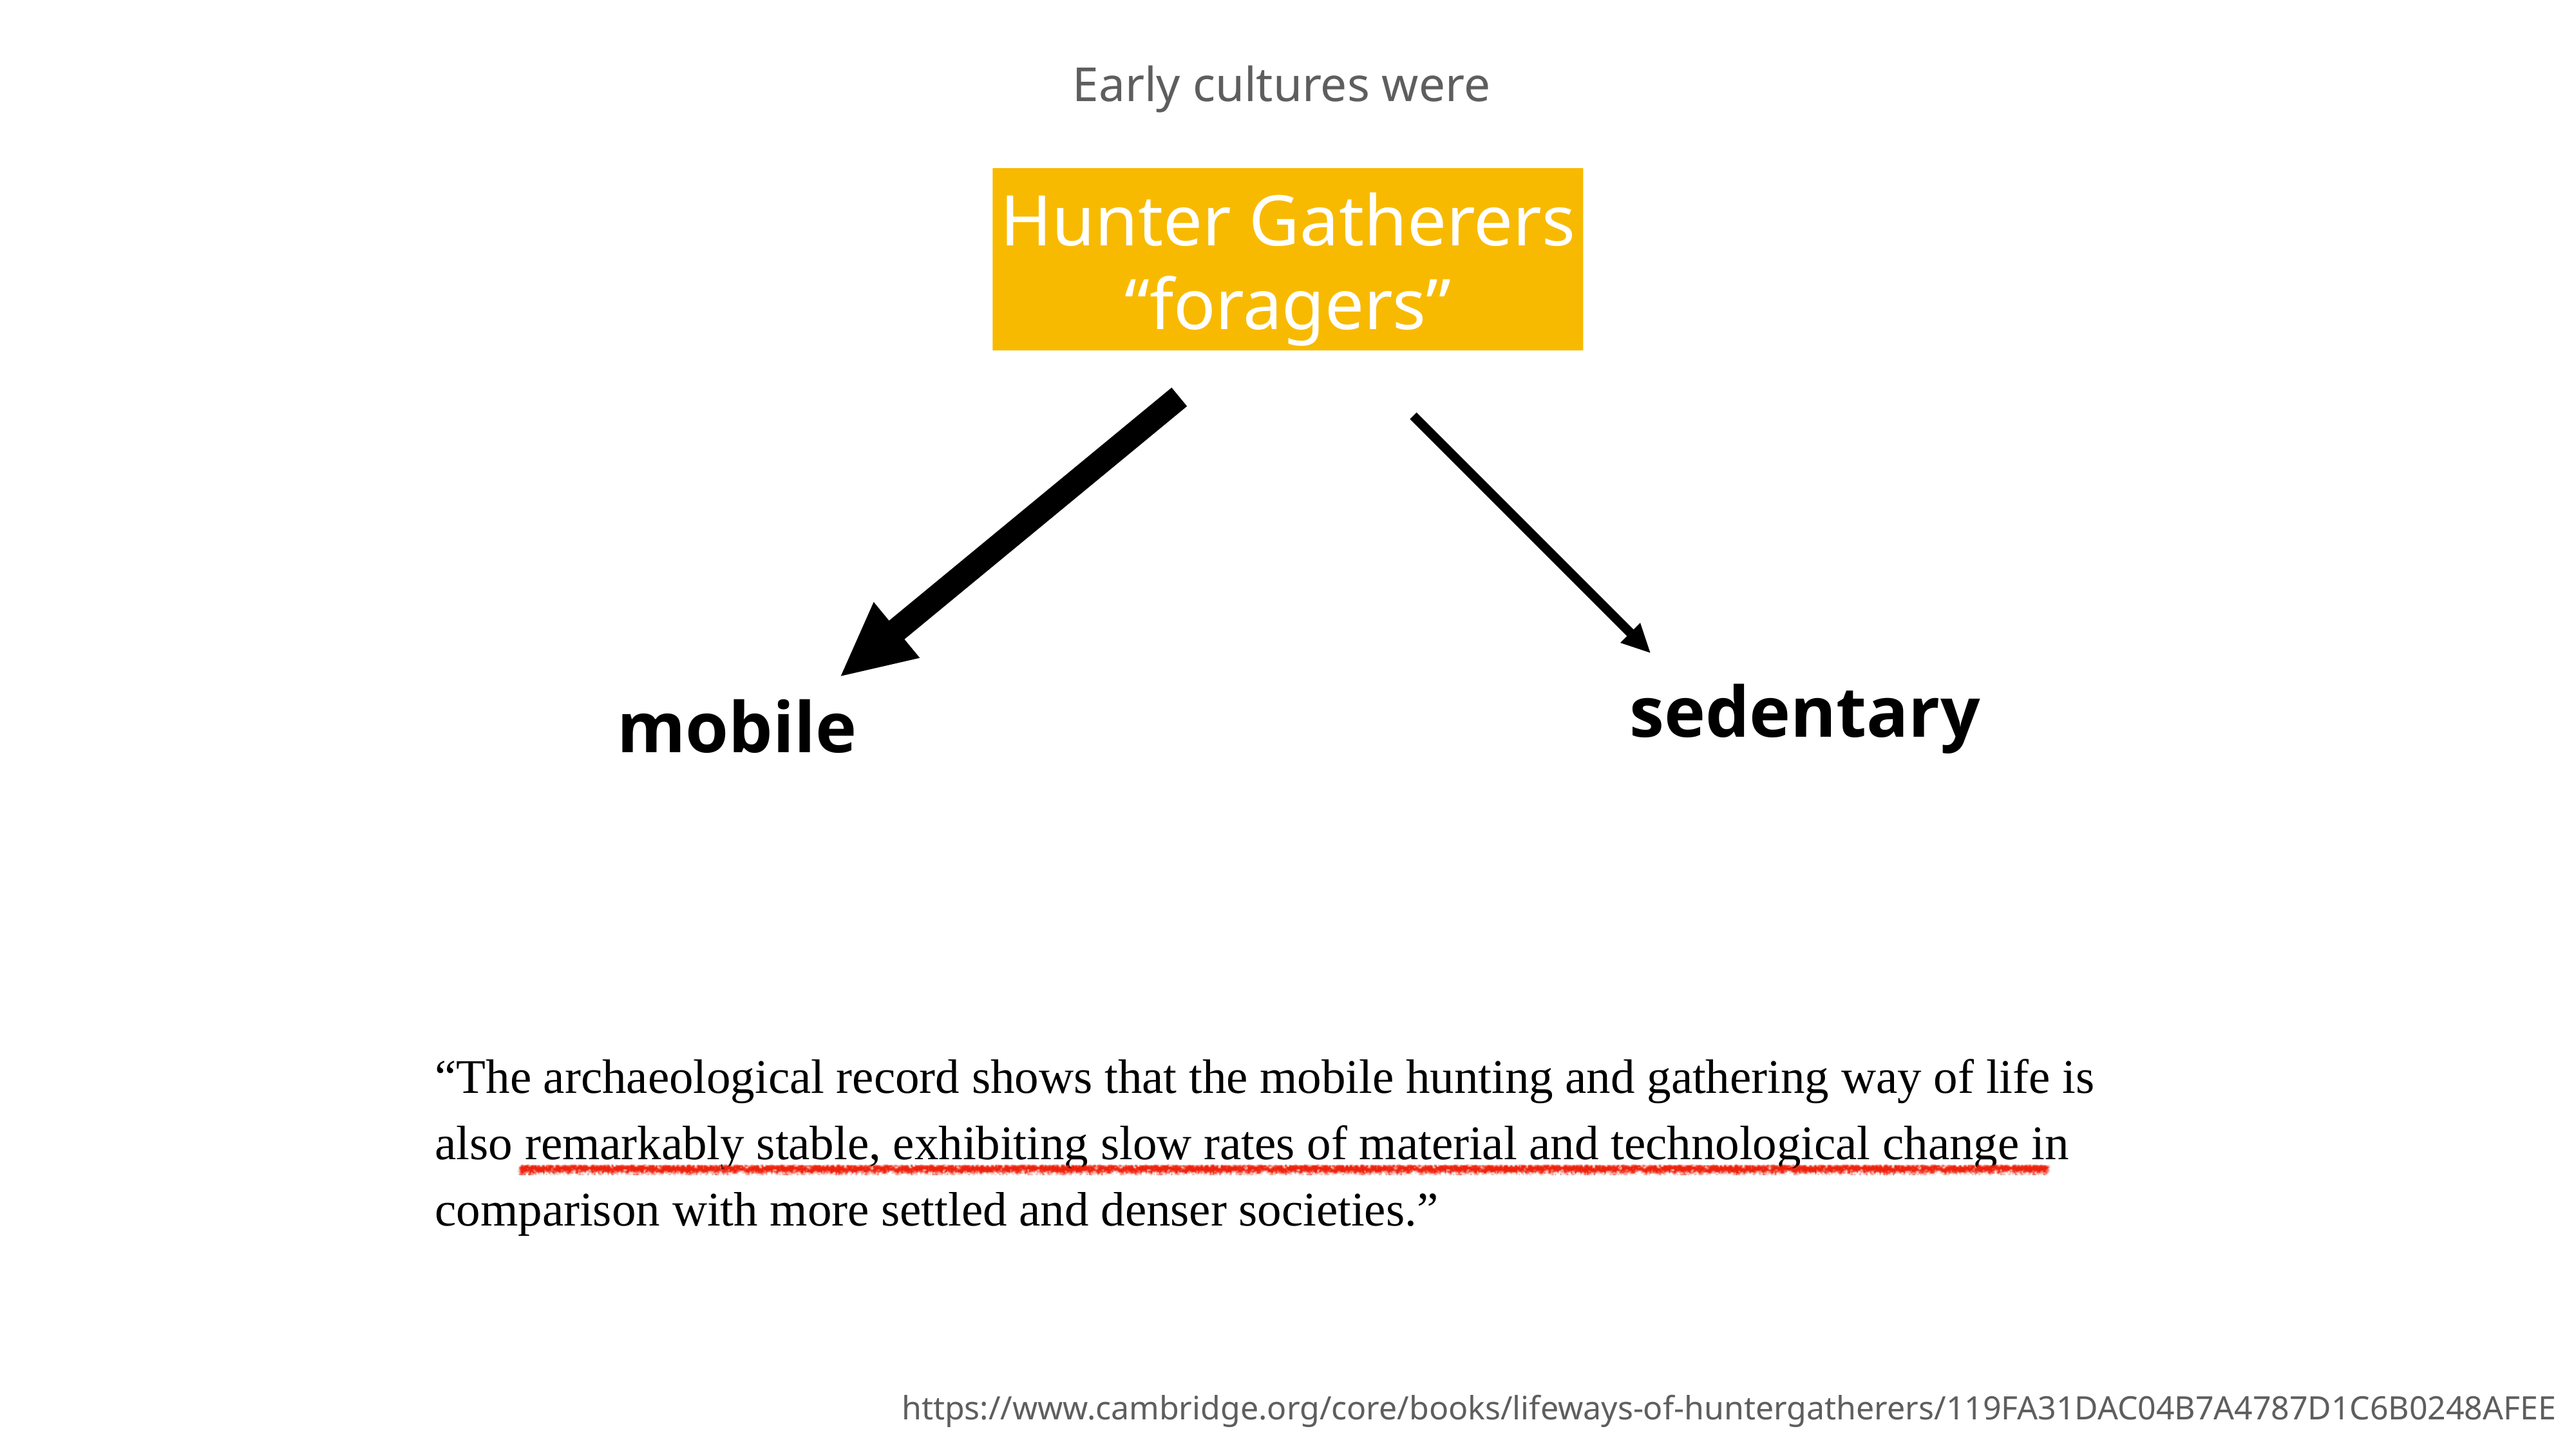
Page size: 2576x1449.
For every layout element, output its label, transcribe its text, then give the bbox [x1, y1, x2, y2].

text_box mobile [609, 675, 865, 774]
text_box “The archaeological record shows that the mobile hunting and gathering way of life is also remarkably stable, exhibiting slow rates of material and technological change in comparison with more settled and denser societies.” [427, 1028, 2149, 1244]
text_box https://www.cambridge.org/core/books/lifeways-of-huntergatherers/119FA31DAC04B7A4787D1C6B0248AFEE [896, 1382, 2562, 1432]
text_box [840, 397, 1180, 676]
text_box Early cultures were [1067, 49, 1509, 117]
text_box [1413, 415, 1651, 653]
picture [513, 1164, 2056, 1175]
text_box sedentary [1622, 659, 1988, 759]
text_box Hunter Gatherers “foragers” [992, 168, 1584, 351]
